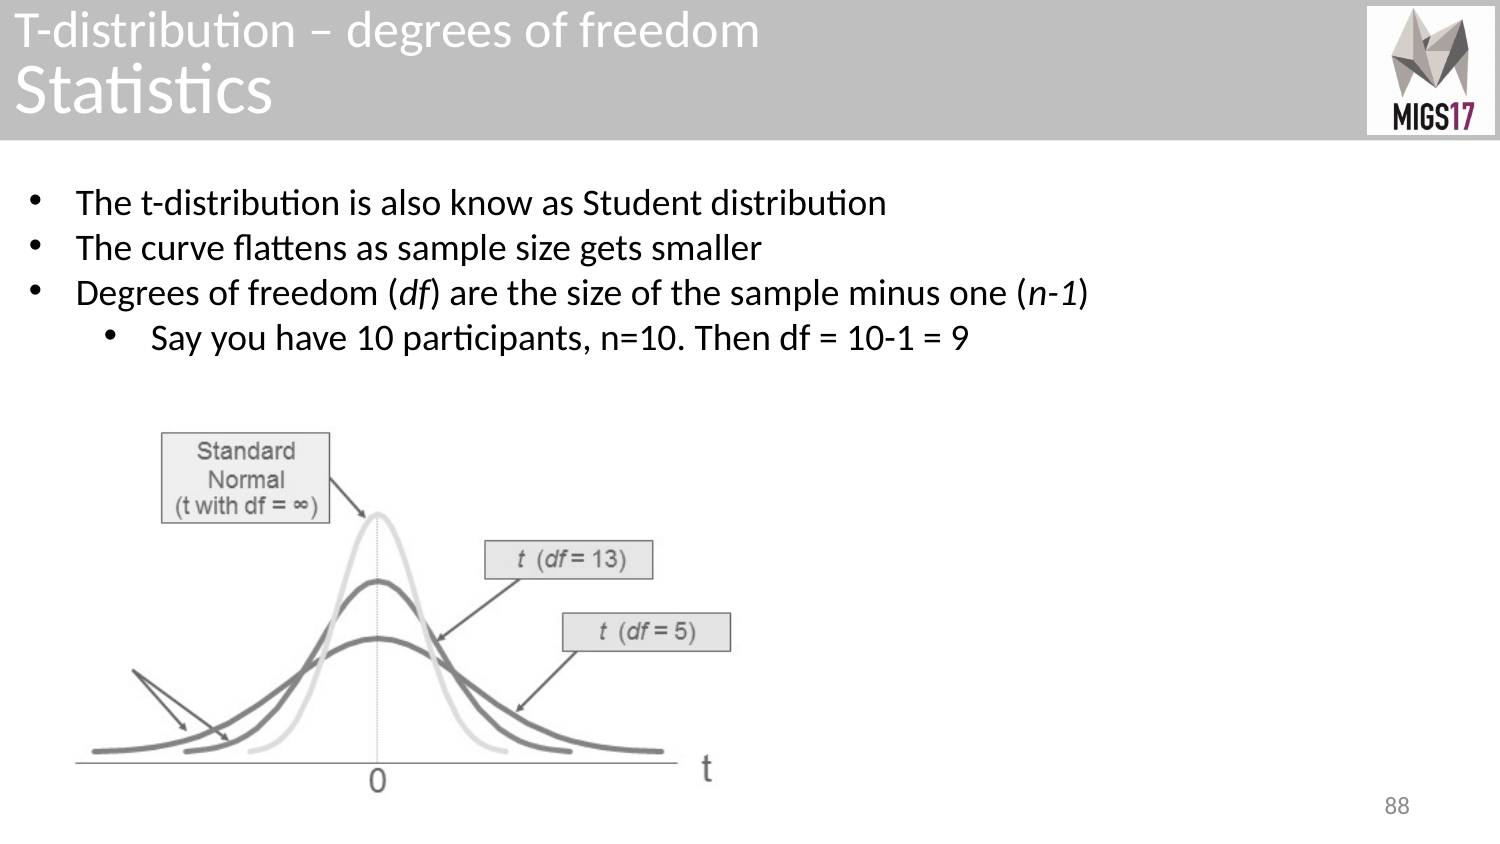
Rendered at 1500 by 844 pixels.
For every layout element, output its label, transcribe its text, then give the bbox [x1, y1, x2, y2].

text_box The t-distribution is also know as Student distribution The curve flattens as sample size gets smaller Degrees of freedom (df) are the size of the sample minus one (n-1) Say you have 10 participants, n=10. Then df = 10-1 = 9 [14, 170, 1105, 365]
picture [1367, 6, 1496, 135]
slide_number 88 [1074, 782, 1425, 827]
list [63, 419, 746, 805]
text_box T-distribution – degrees of freedom Statistics [0, 0, 1500, 141]
